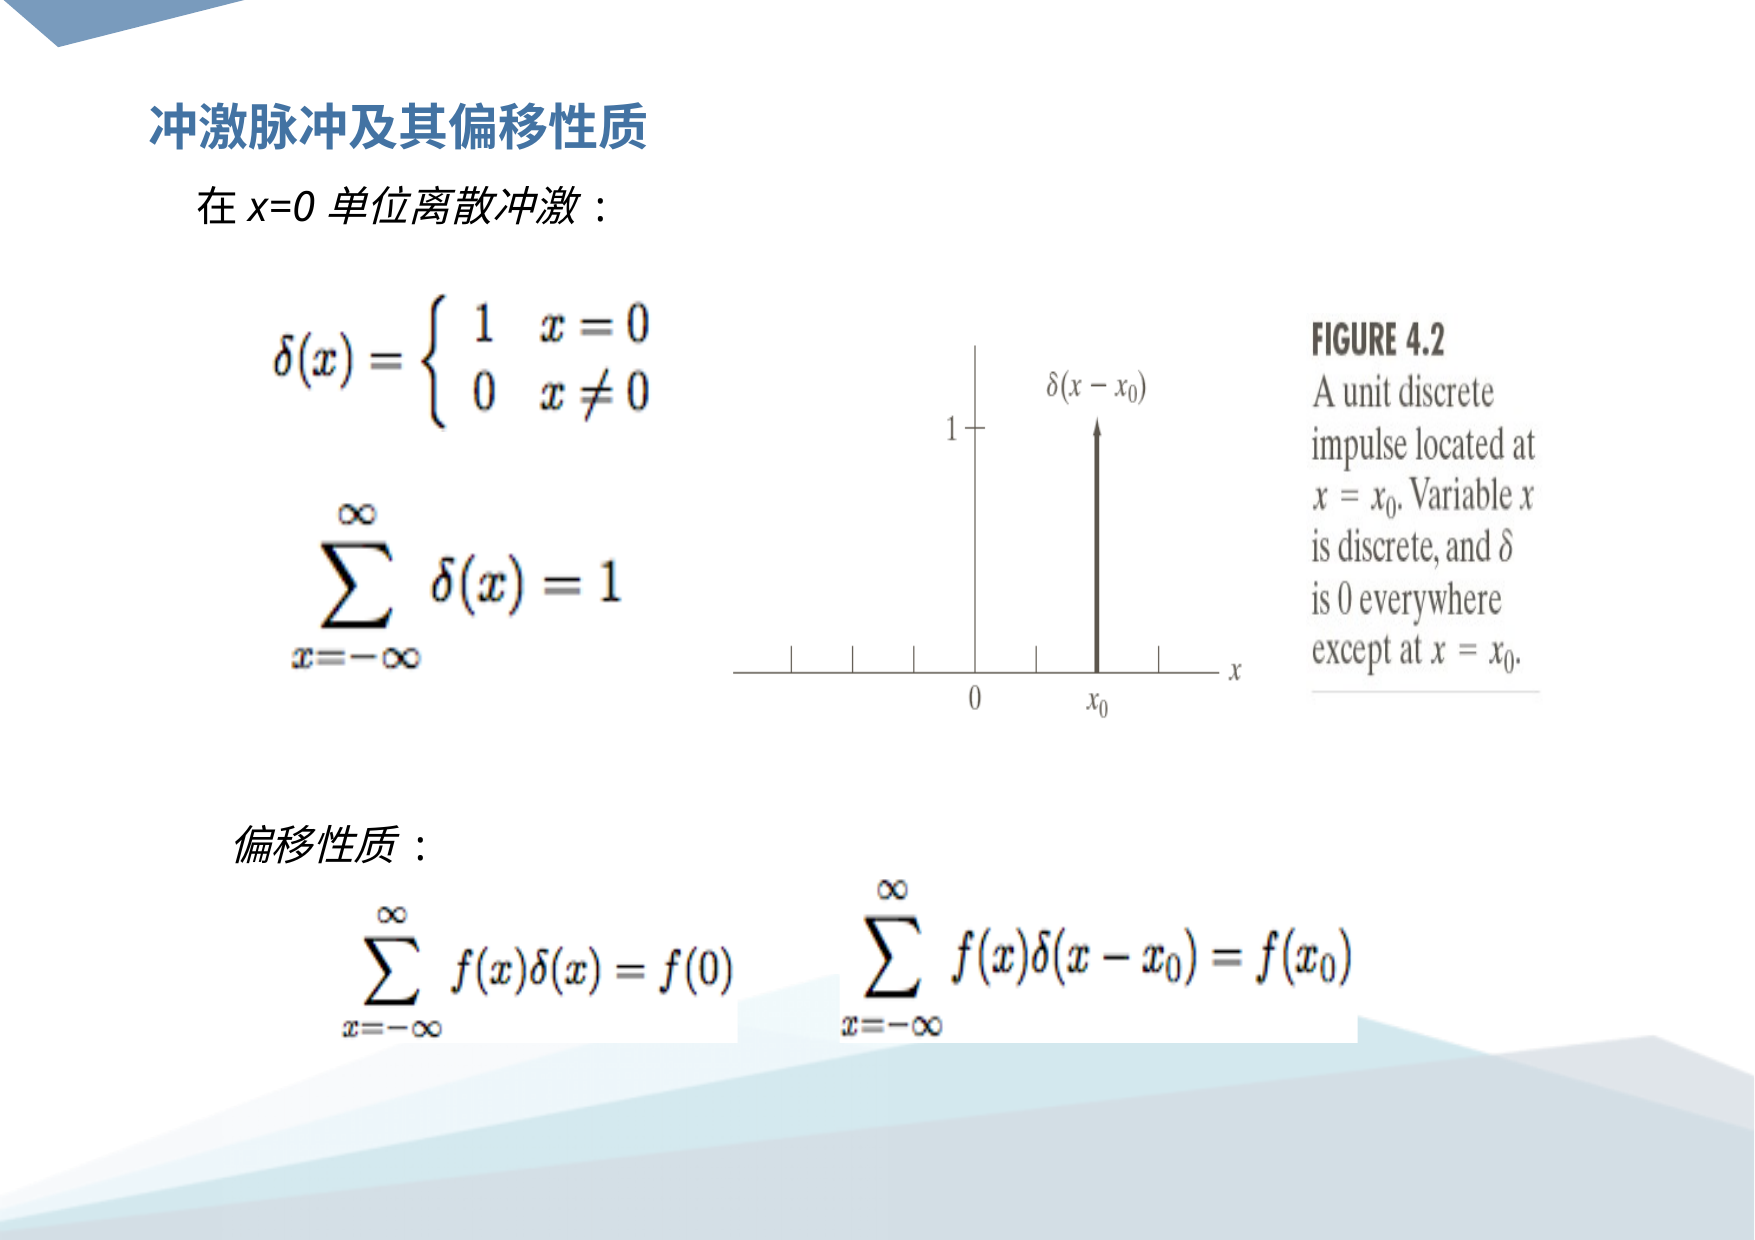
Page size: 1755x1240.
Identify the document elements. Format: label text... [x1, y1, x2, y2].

text_box [340, 179, 1415, 294]
text_box [839, 878, 1358, 974]
text_box [290, 502, 628, 676]
text_box [340, 905, 738, 974]
picture [0, 974, 1755, 1240]
text_box 在x=0单位离散冲激 : [194, 179, 1150, 230]
text_box [1306, 313, 1553, 705]
text_box [3, 0, 245, 48]
text_box 偏移性质 : [227, 818, 654, 870]
text_box 冲激脉冲及其偏移性质 [88, 31, 1060, 156]
text_box [712, 336, 1257, 723]
text_box [271, 293, 654, 433]
